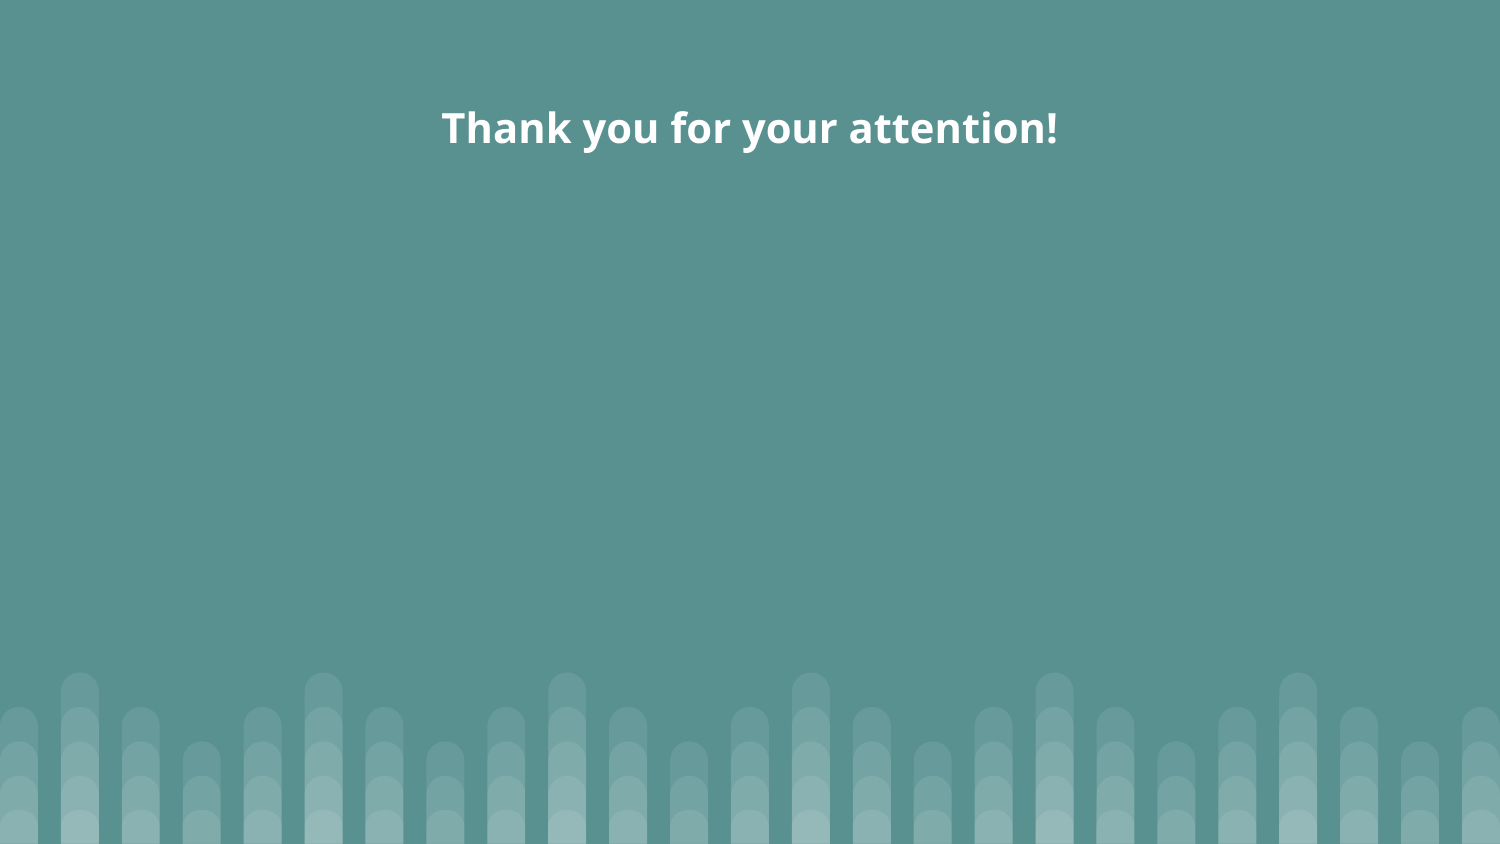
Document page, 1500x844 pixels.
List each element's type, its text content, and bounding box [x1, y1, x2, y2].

title Thank you for your attention! [227, 52, 1273, 202]
